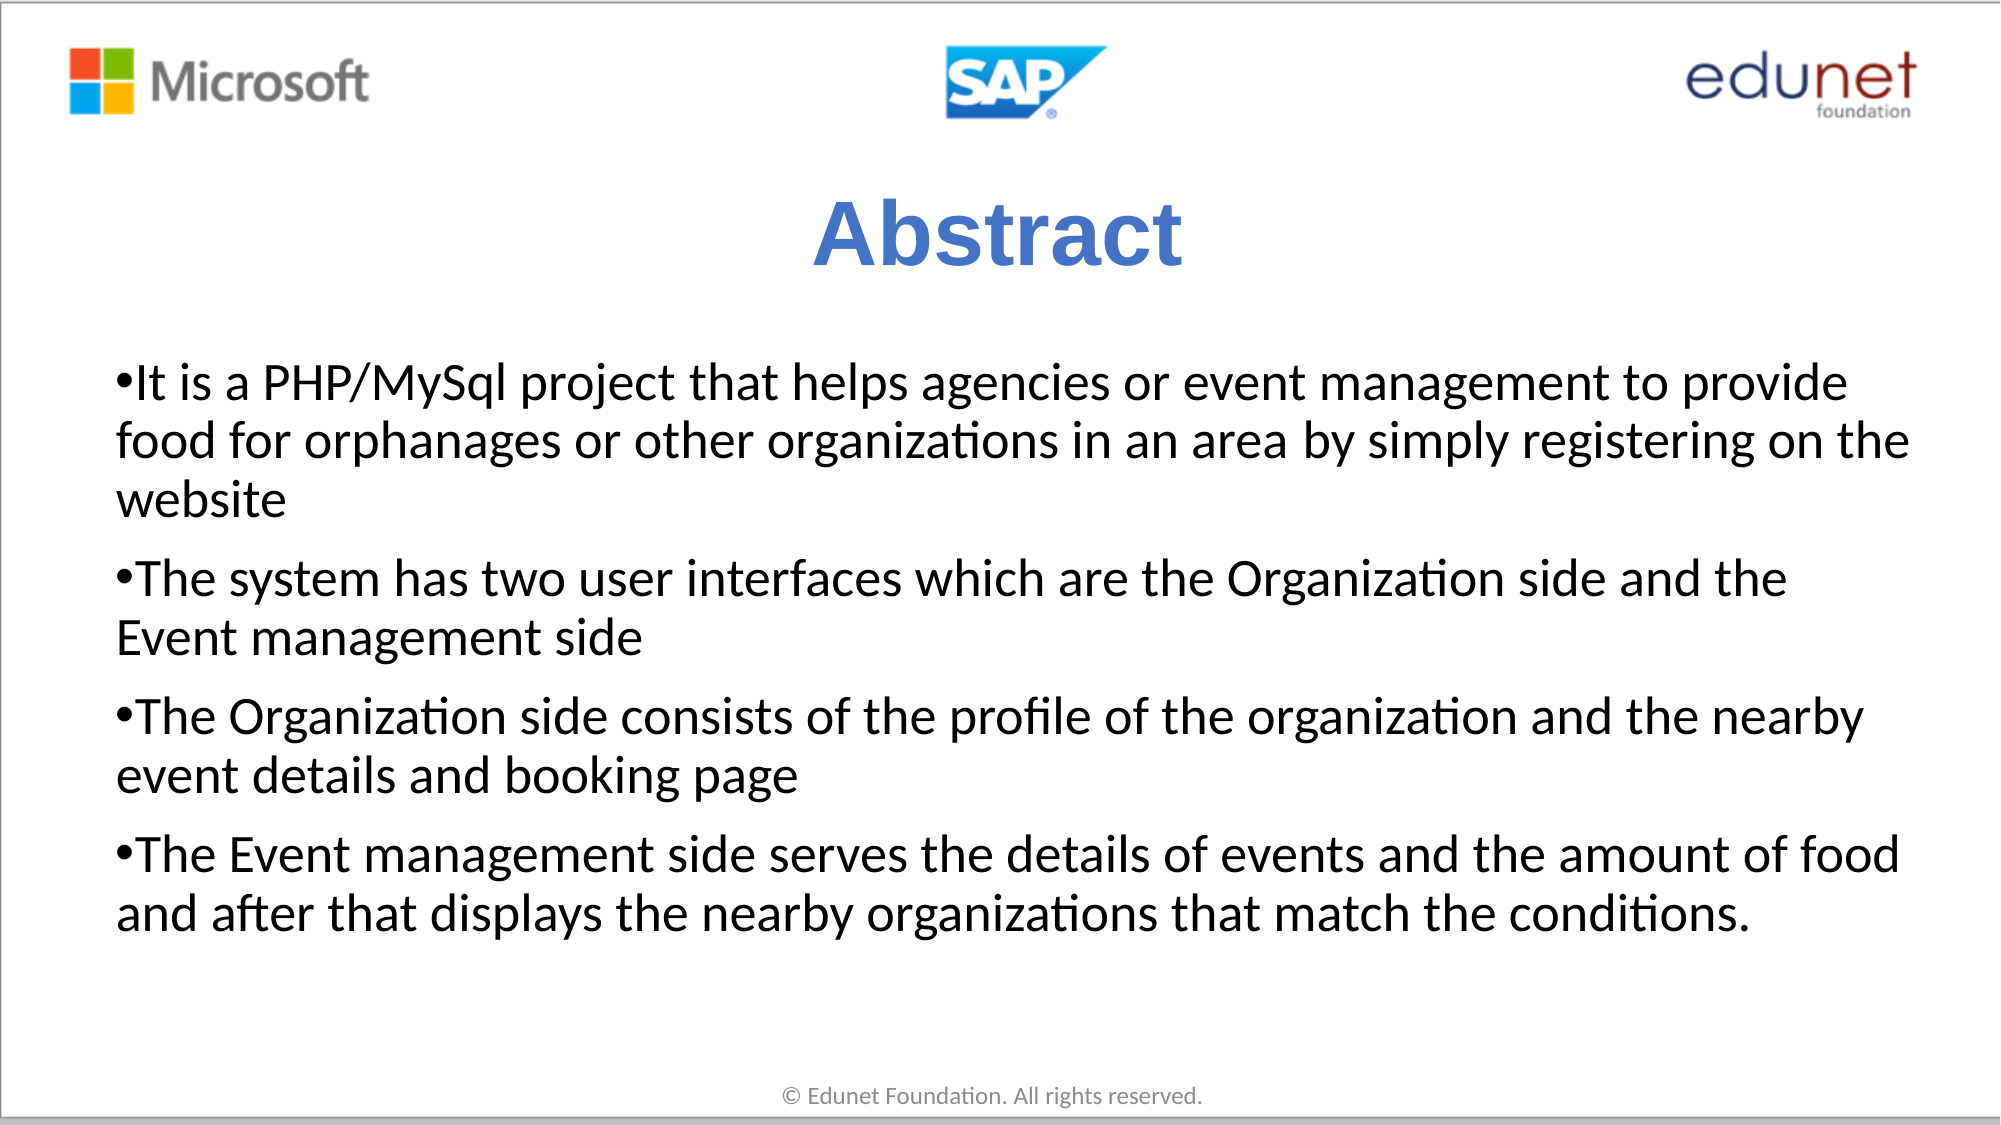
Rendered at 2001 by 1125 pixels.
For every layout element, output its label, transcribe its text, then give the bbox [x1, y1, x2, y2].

title Abstract [247, 158, 1748, 293]
footer © Edunet Foundation. All rights reserved. [655, 1065, 1331, 1125]
picture [0, 0, 2001, 1125]
subtitle It is a PHP/MySql project that helps agencies or event management to provide food for orphanages or other organizations in an area by simply registering on the website The system has two user interfaces which are the Organization side and the Event management side The Organization side consists of the profile of the organization and the nearby event details and booking page The Event management side serves the details of events and the amount of food and after that displays the nearby organizations that match the conditions. [100, 346, 1931, 1063]
